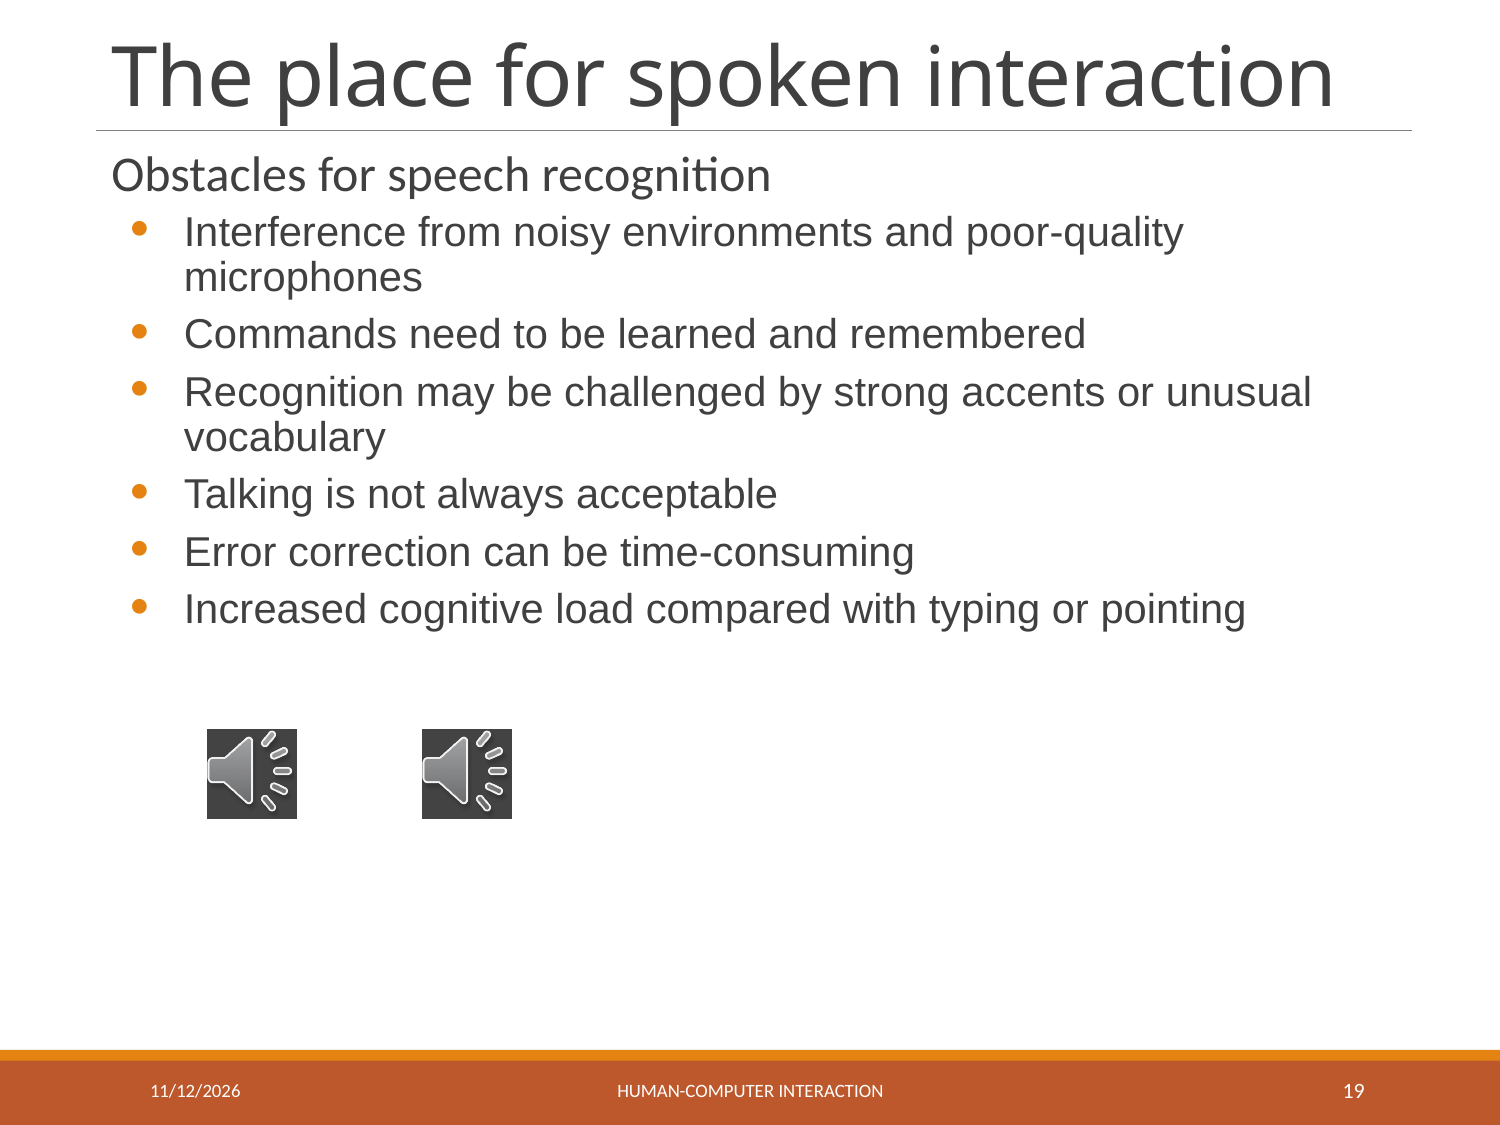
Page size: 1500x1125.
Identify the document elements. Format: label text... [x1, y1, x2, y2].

list Obstacles for speech recognition Interference from noisy environments and poor-quality microphones Commands need to be learned and remembered Recognition may be challenged by strong accents or unusual vocabulary Talking is not always acceptable Error correction can be time-consuming Increased cognitive load compared with typing or pointing [96, 140, 1413, 1034]
footer Human-computer interaction [453, 1059, 1047, 1120]
slide_number 19 [1218, 1059, 1380, 1120]
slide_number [135, 1059, 440, 1120]
picture [205, 727, 299, 820]
title The place for spoken interaction [96, 19, 1413, 131]
picture [420, 727, 514, 820]
